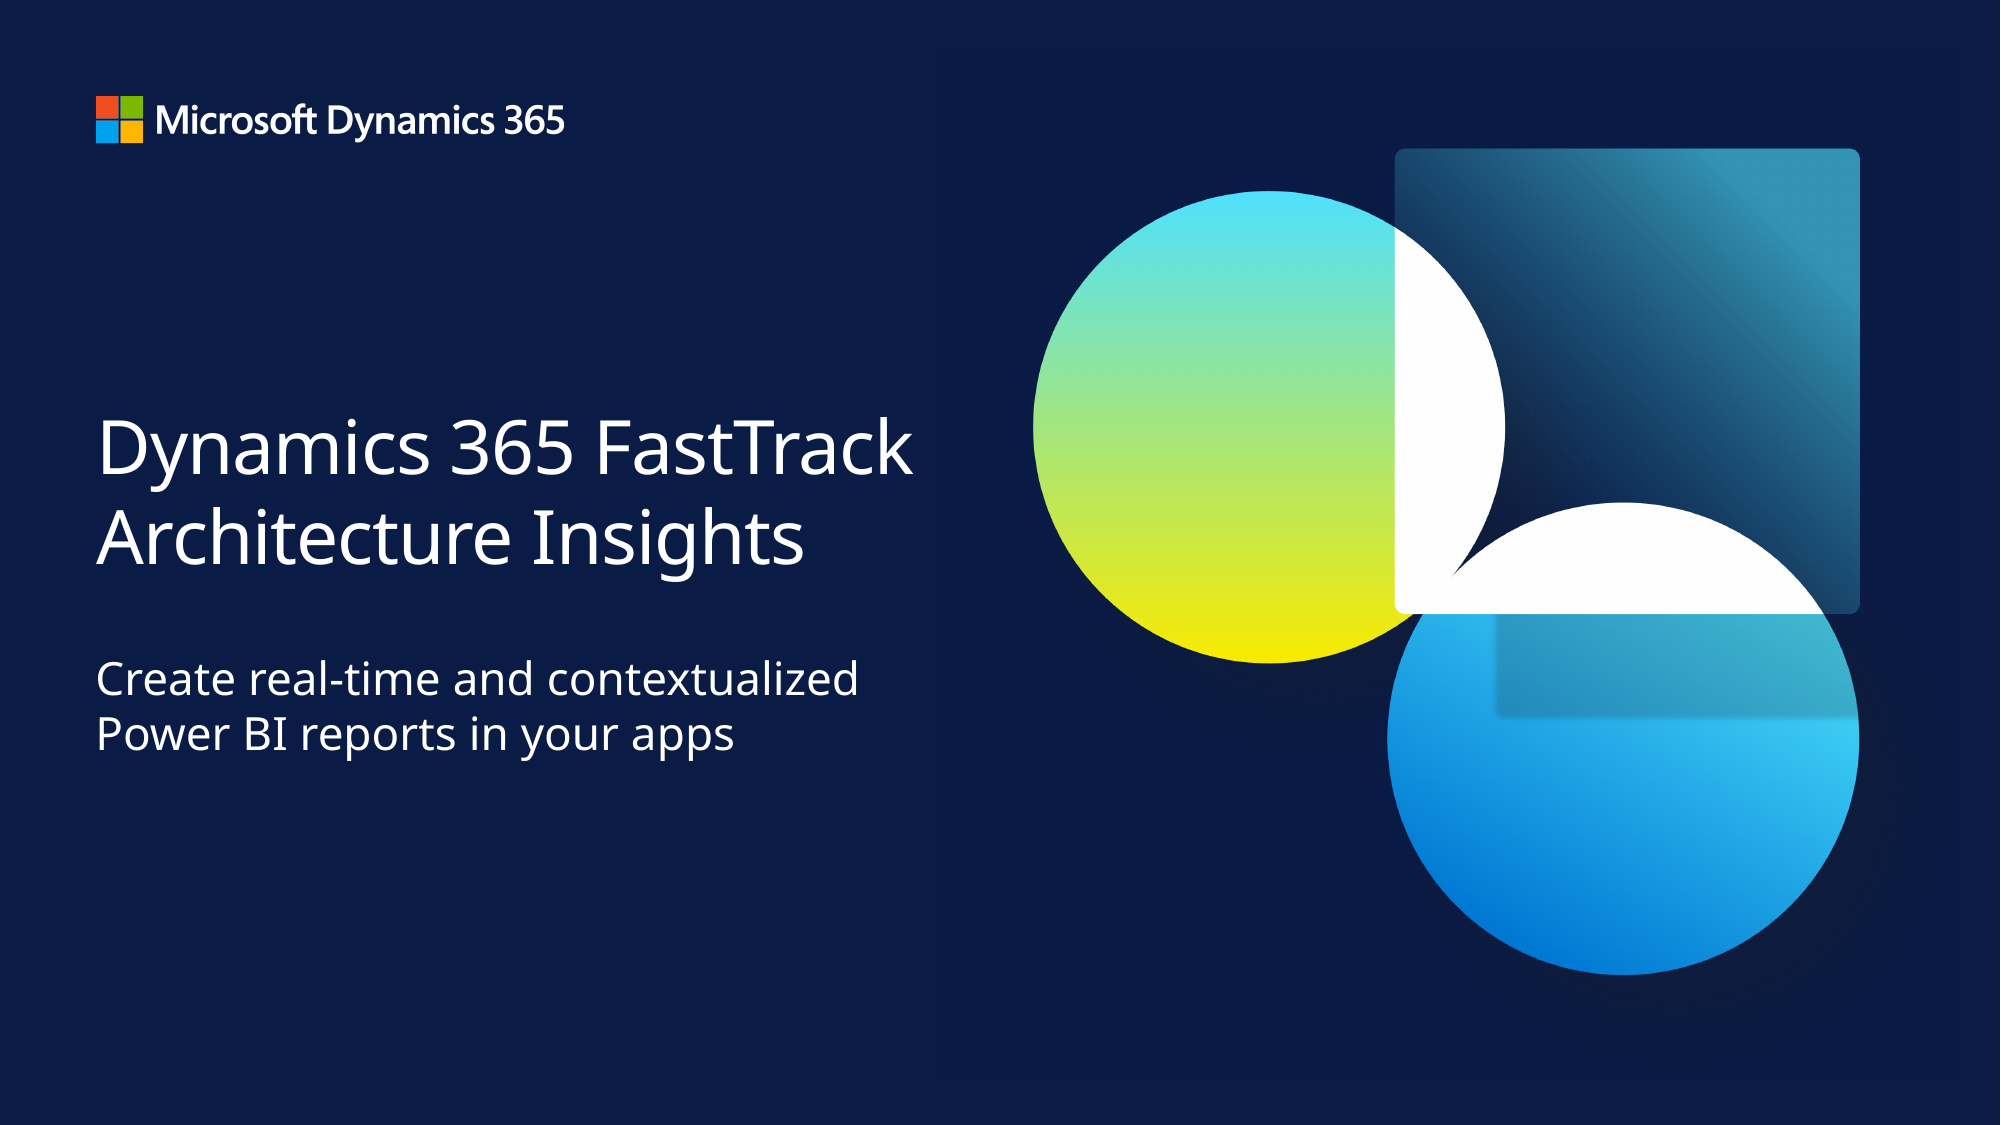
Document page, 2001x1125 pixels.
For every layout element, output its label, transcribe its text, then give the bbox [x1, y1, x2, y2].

title Dynamics 365 FastTrack Architecture Insights [96, 397, 944, 580]
picture [95, 96, 565, 144]
list Create real-time and contextualized Power BI reports in your apps [95, 650, 899, 762]
picture [934, 47, 1963, 1077]
